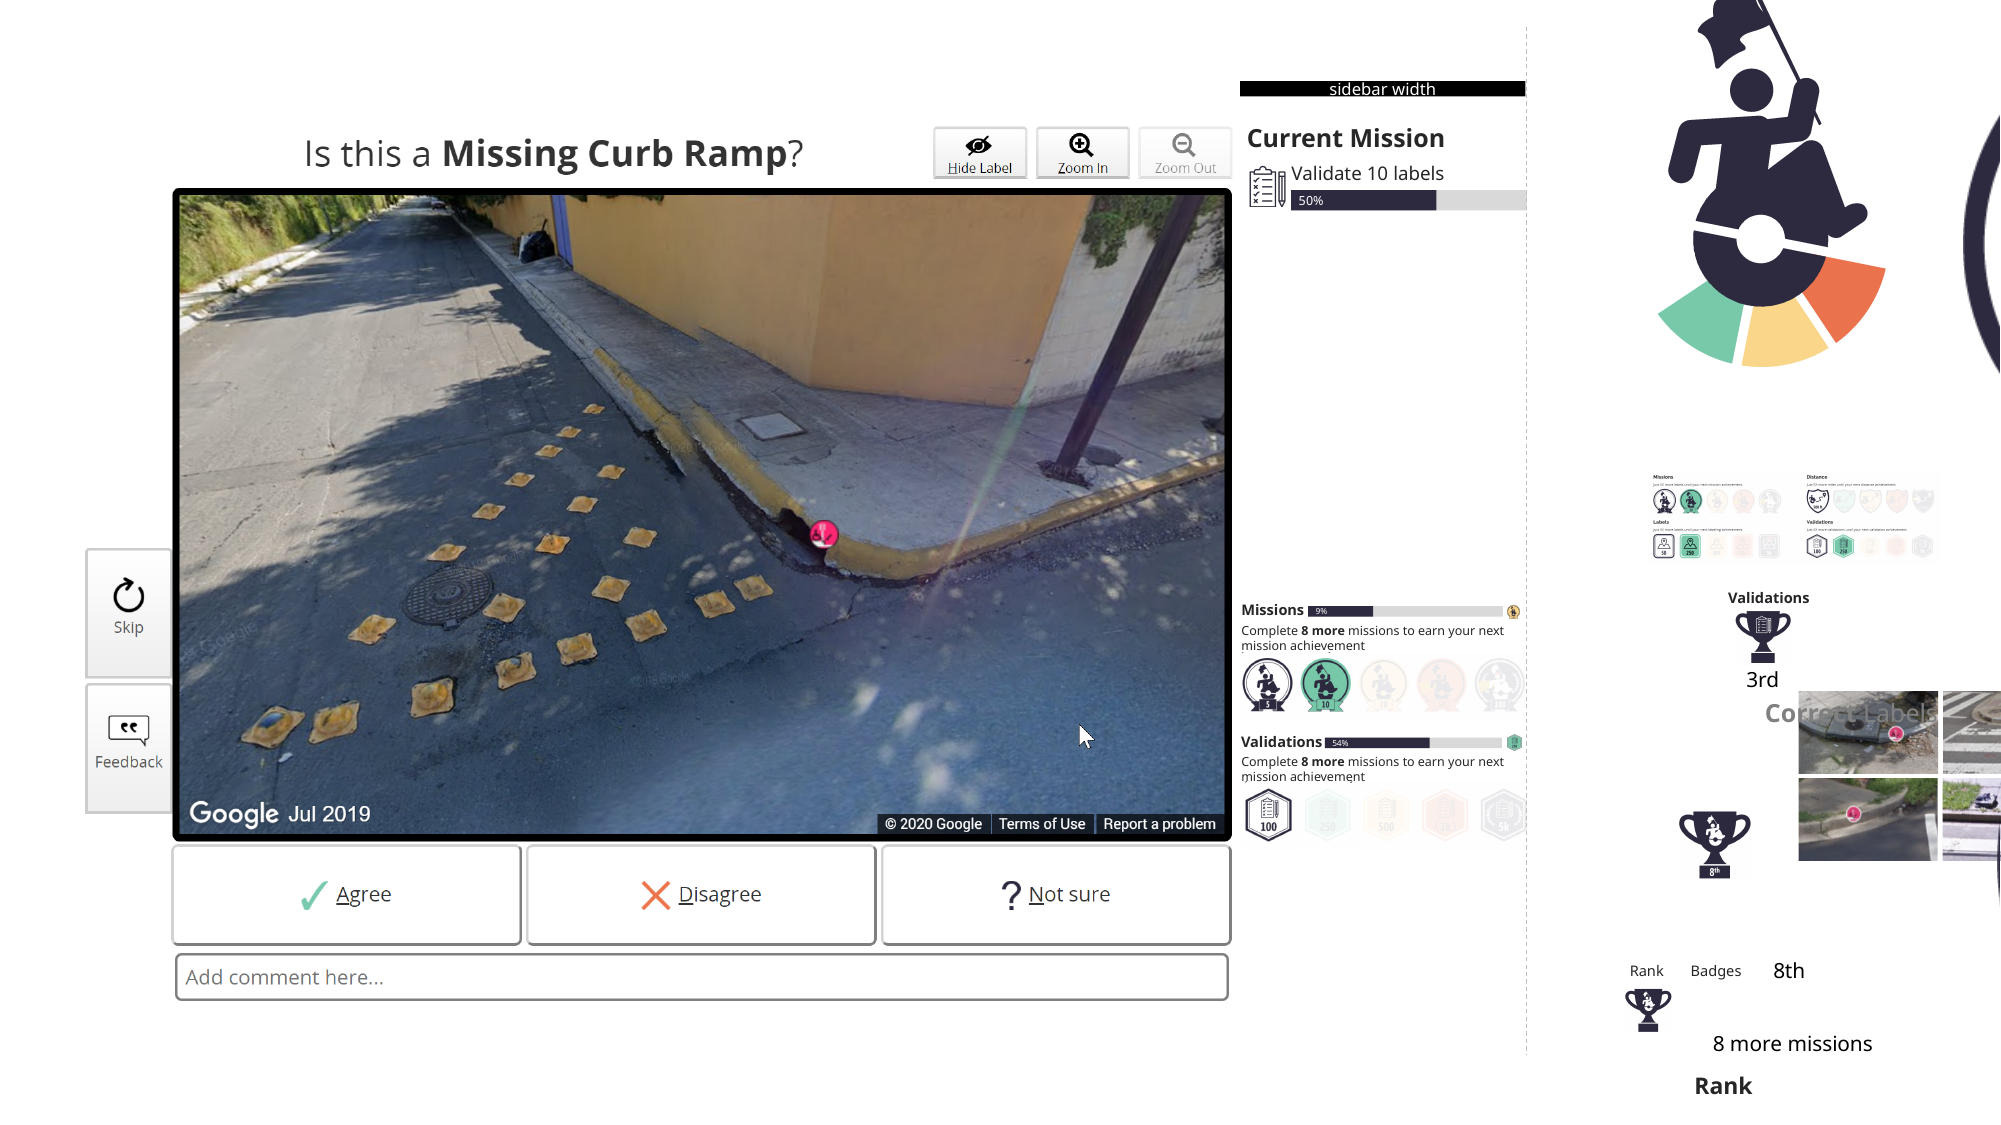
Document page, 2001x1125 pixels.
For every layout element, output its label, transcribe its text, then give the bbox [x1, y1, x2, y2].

text_box 8th [1728, 949, 1850, 990]
text_box 8 more missions [1695, 1023, 1890, 1063]
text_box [1291, 190, 1525, 211]
picture [17, 108, 1235, 1021]
text_box Badges [1690, 954, 1766, 987]
text_box Complete 8 more missions to earn your next mission achievement [1241, 746, 1525, 781]
text_box 3rd [1702, 659, 1824, 700]
picture [1997, 615, 2001, 1125]
picture [1625, 986, 1672, 1033]
text_box Validations [1241, 725, 1337, 746]
picture [1506, 734, 1522, 751]
picture [1507, 604, 1520, 619]
text_box Correct Labels [1750, 700, 1798, 735]
text_box Complete 8 more missions to earn your next mission achievement [1241, 615, 1525, 652]
text_box Missions [1241, 593, 1317, 615]
picture [1246, 165, 1289, 207]
text_box Rank [1694, 1063, 1945, 1107]
picture [1241, 652, 1525, 721]
text_box Rank [1622, 954, 1671, 987]
text_box Validations [1725, 581, 1813, 614]
picture [1735, 608, 1791, 666]
text_box Current Mission [1246, 115, 1498, 160]
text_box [1324, 737, 1502, 749]
text_box Validate 10 labels [1291, 153, 1465, 190]
picture [1678, 808, 1751, 880]
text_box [1307, 606, 1503, 617]
picture [1657, 0, 1886, 367]
text_box sidebar width [1239, 80, 1525, 97]
picture [1648, 472, 1941, 565]
picture [1963, 0, 2000, 525]
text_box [1241, 781, 1525, 851]
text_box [1798, 691, 1997, 861]
